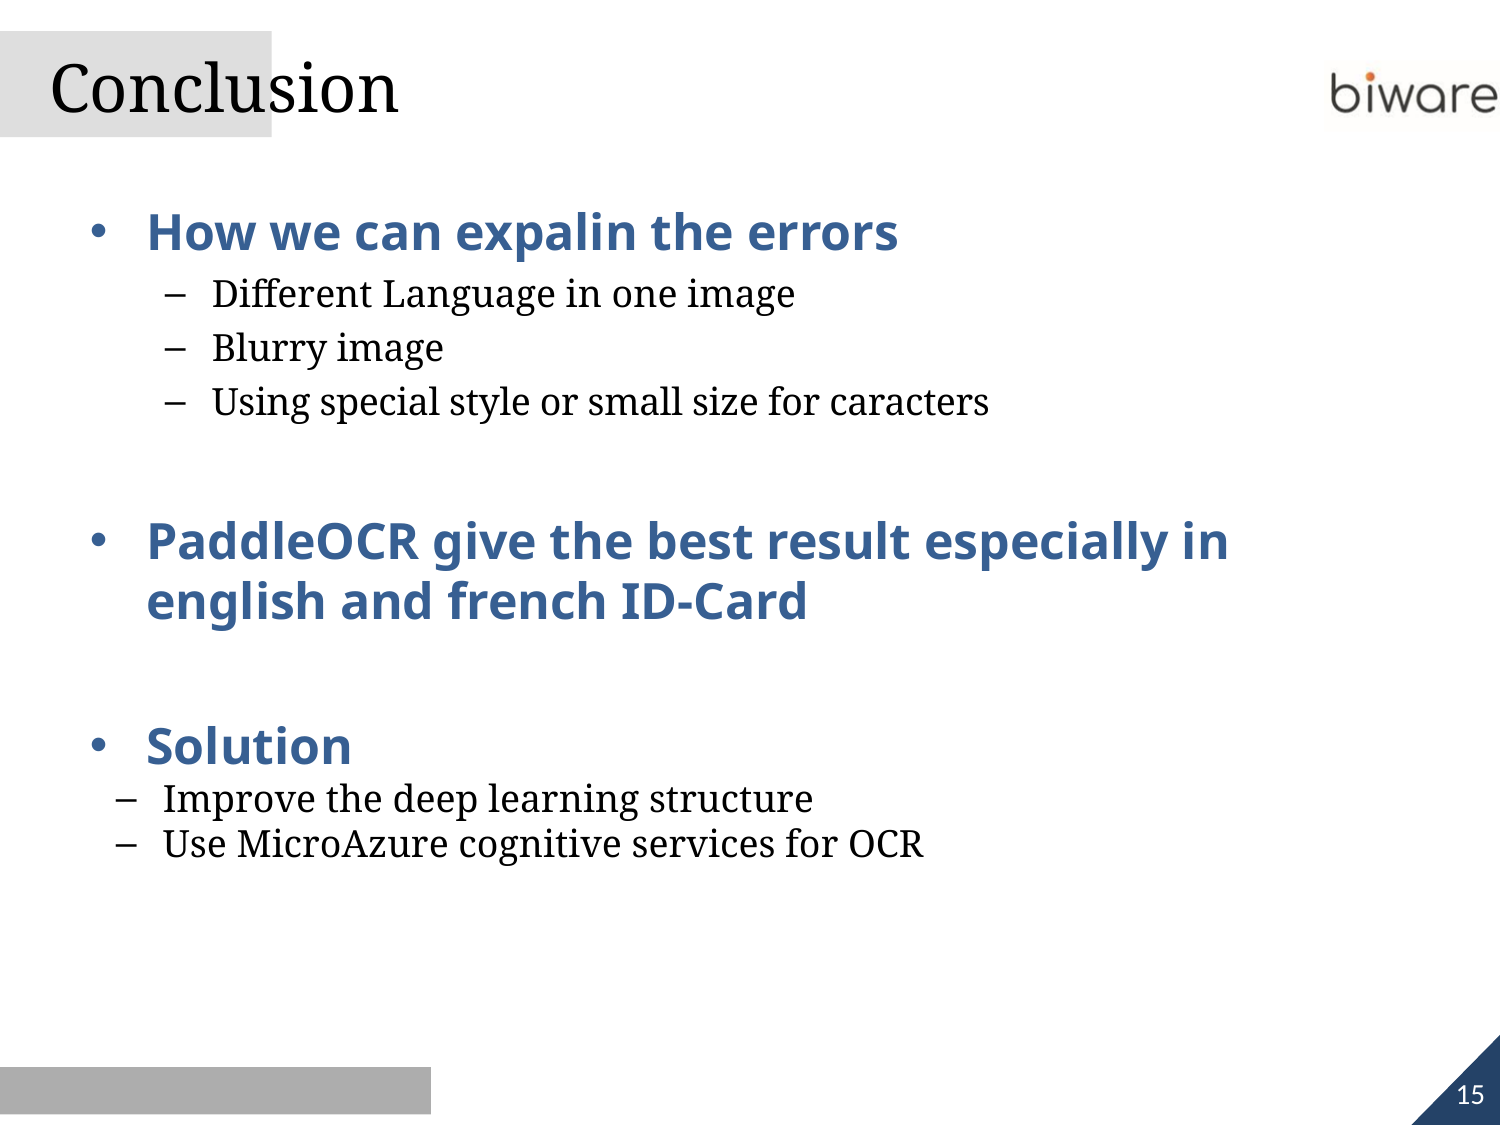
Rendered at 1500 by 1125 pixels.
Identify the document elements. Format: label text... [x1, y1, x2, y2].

text_box How we can expalin the errors Different Language in one image Blurry image Using special style or small size for caracters PaddleOCR give the best result especially in english and french ID-Card Solution Improve the deep learning structure Use MicroAzure cognitive services for OCR [87, 185, 1413, 866]
title Conclusion [47, 43, 589, 234]
picture [1324, 4, 1500, 181]
slide_number 15 [1449, 1081, 1492, 1125]
